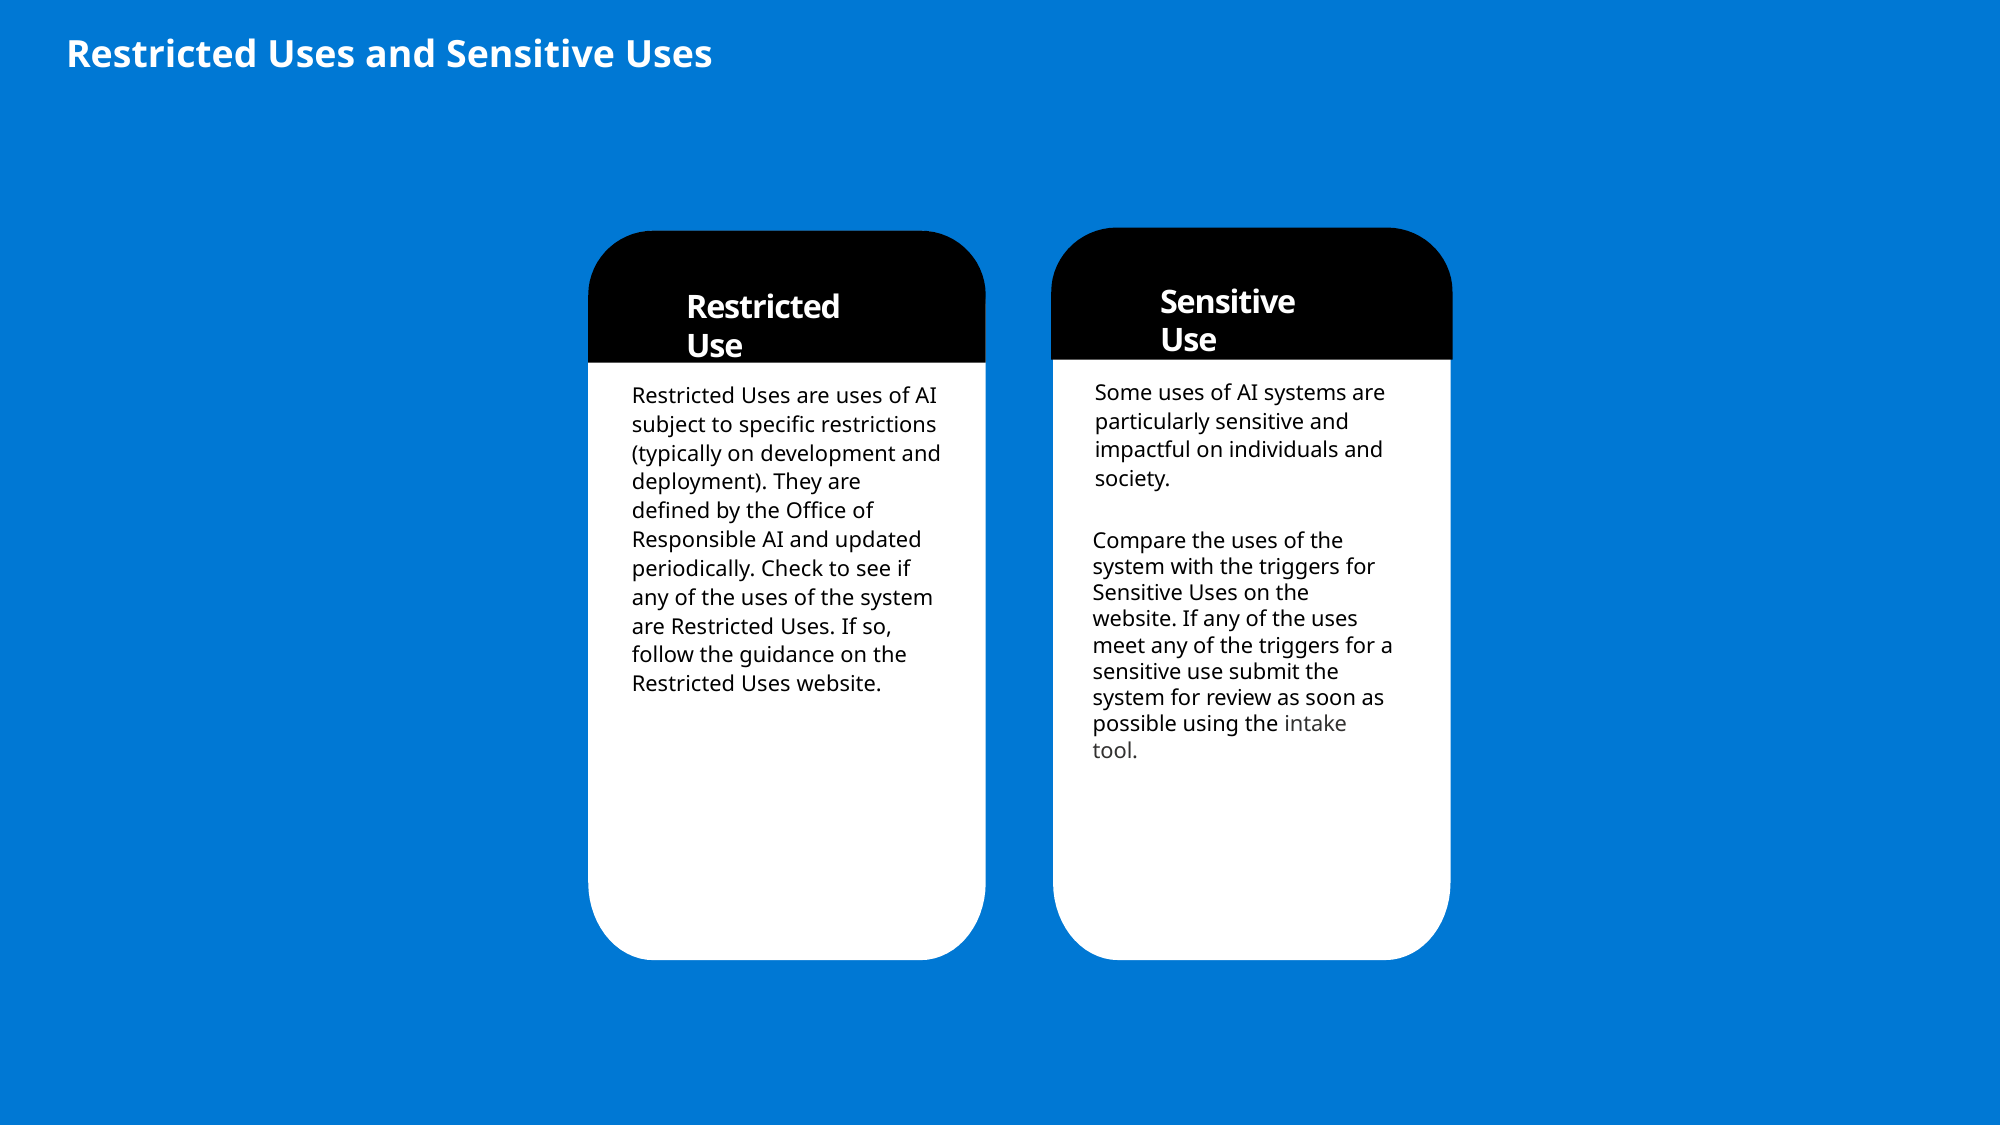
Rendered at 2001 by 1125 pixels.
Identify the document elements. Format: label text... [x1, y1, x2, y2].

text_box [588, 363, 986, 961]
text_box Restricted Use [683, 283, 891, 364]
text_box [588, 230, 986, 363]
title Restricted Uses and Sensitive Uses [51, 22, 1052, 226]
text_box Some uses of AI systems are particularly sensitive and impactful on individuals and society. Compare the uses of the system with the triggers for Sensitive Uses on the website. If any of the uses meet any of the triggers for a sensitive use submit the system for review as soon as possible using the intake tool. [1092, 364, 1412, 763]
text_box Sensitive Use [1157, 278, 1346, 359]
text_box [1051, 227, 1453, 360]
text_box Restricted Uses are uses of AI subject to specific restrictions (typically on development and deployment). They are defined by the Office of Responsible AI and updated periodically. Check to see if any of the uses of the system are Restricted Uses. If so, follow the guidance on the Restricted Uses website. [629, 368, 947, 697]
text_box [1053, 360, 1451, 961]
